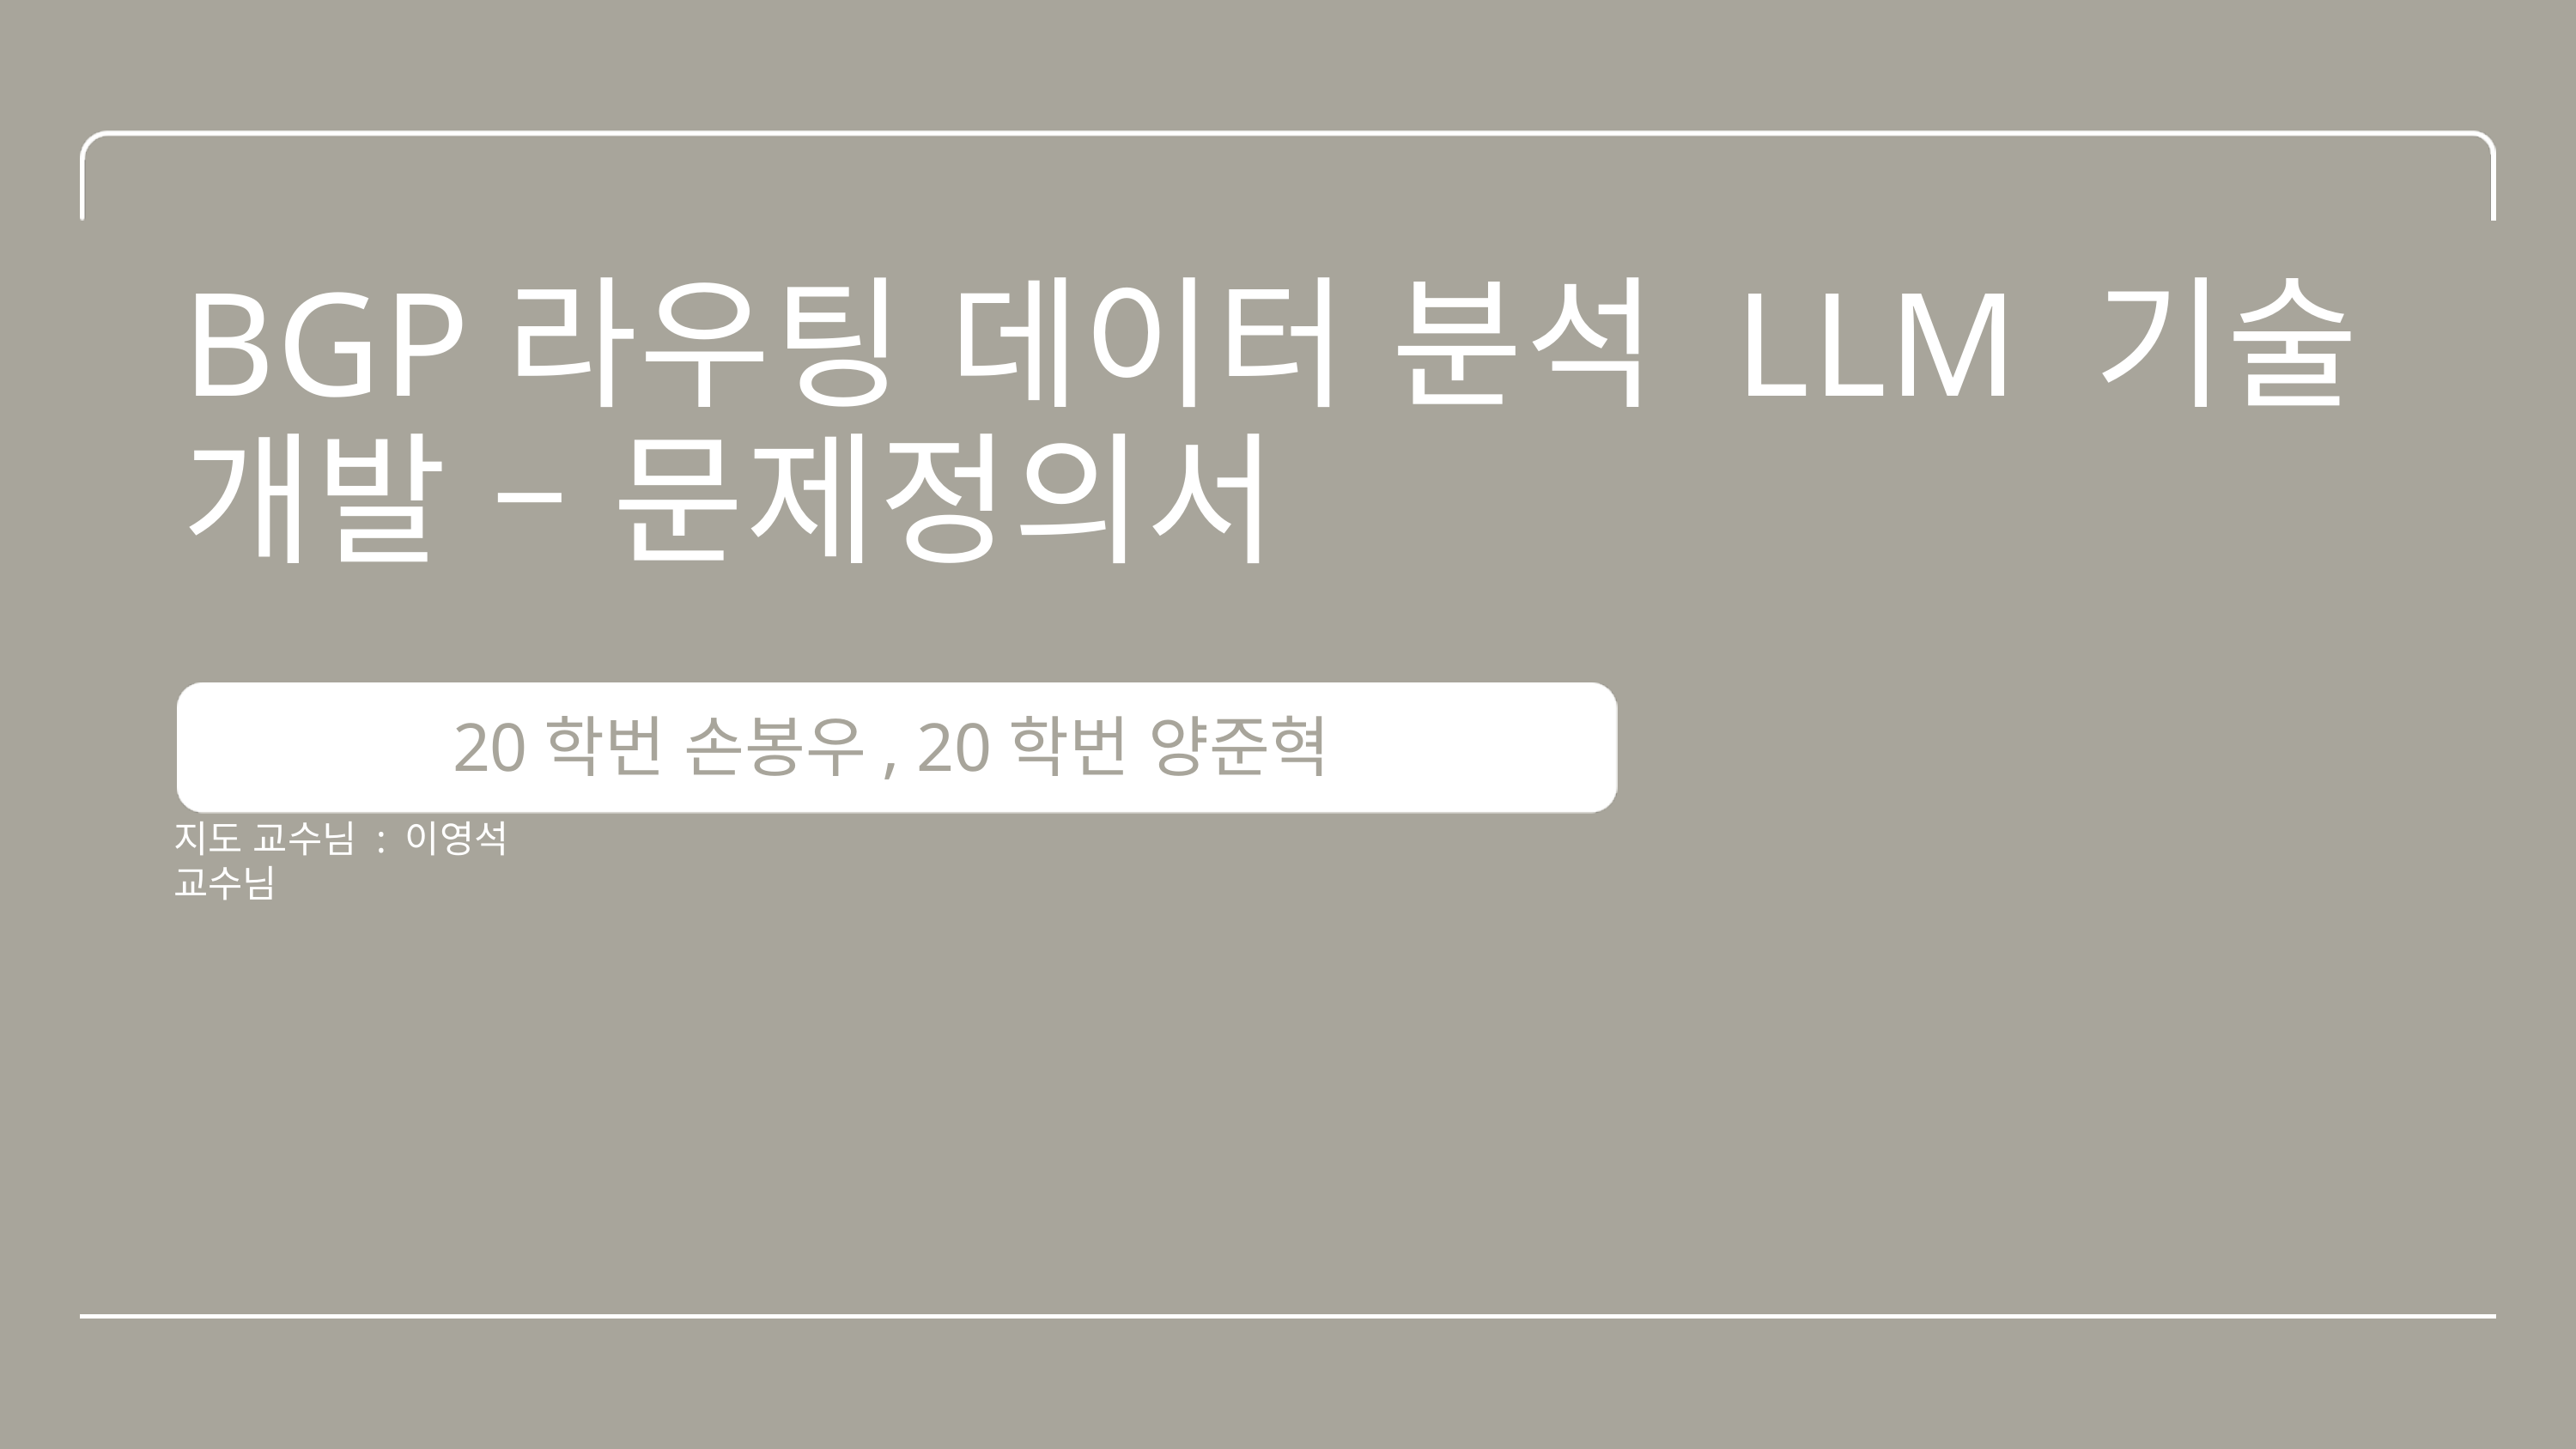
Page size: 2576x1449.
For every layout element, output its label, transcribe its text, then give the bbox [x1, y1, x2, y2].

text_box BGP라우팅 데이터 분석 LLM 기술 개발 – 문제정의서 [182, 248, 2524, 607]
text_box 지도 교수님 : 이영석 교수님 [173, 834, 614, 889]
picture [177, 682, 1618, 815]
picture [80, 130, 2496, 221]
picture [80, 1313, 2496, 1319]
